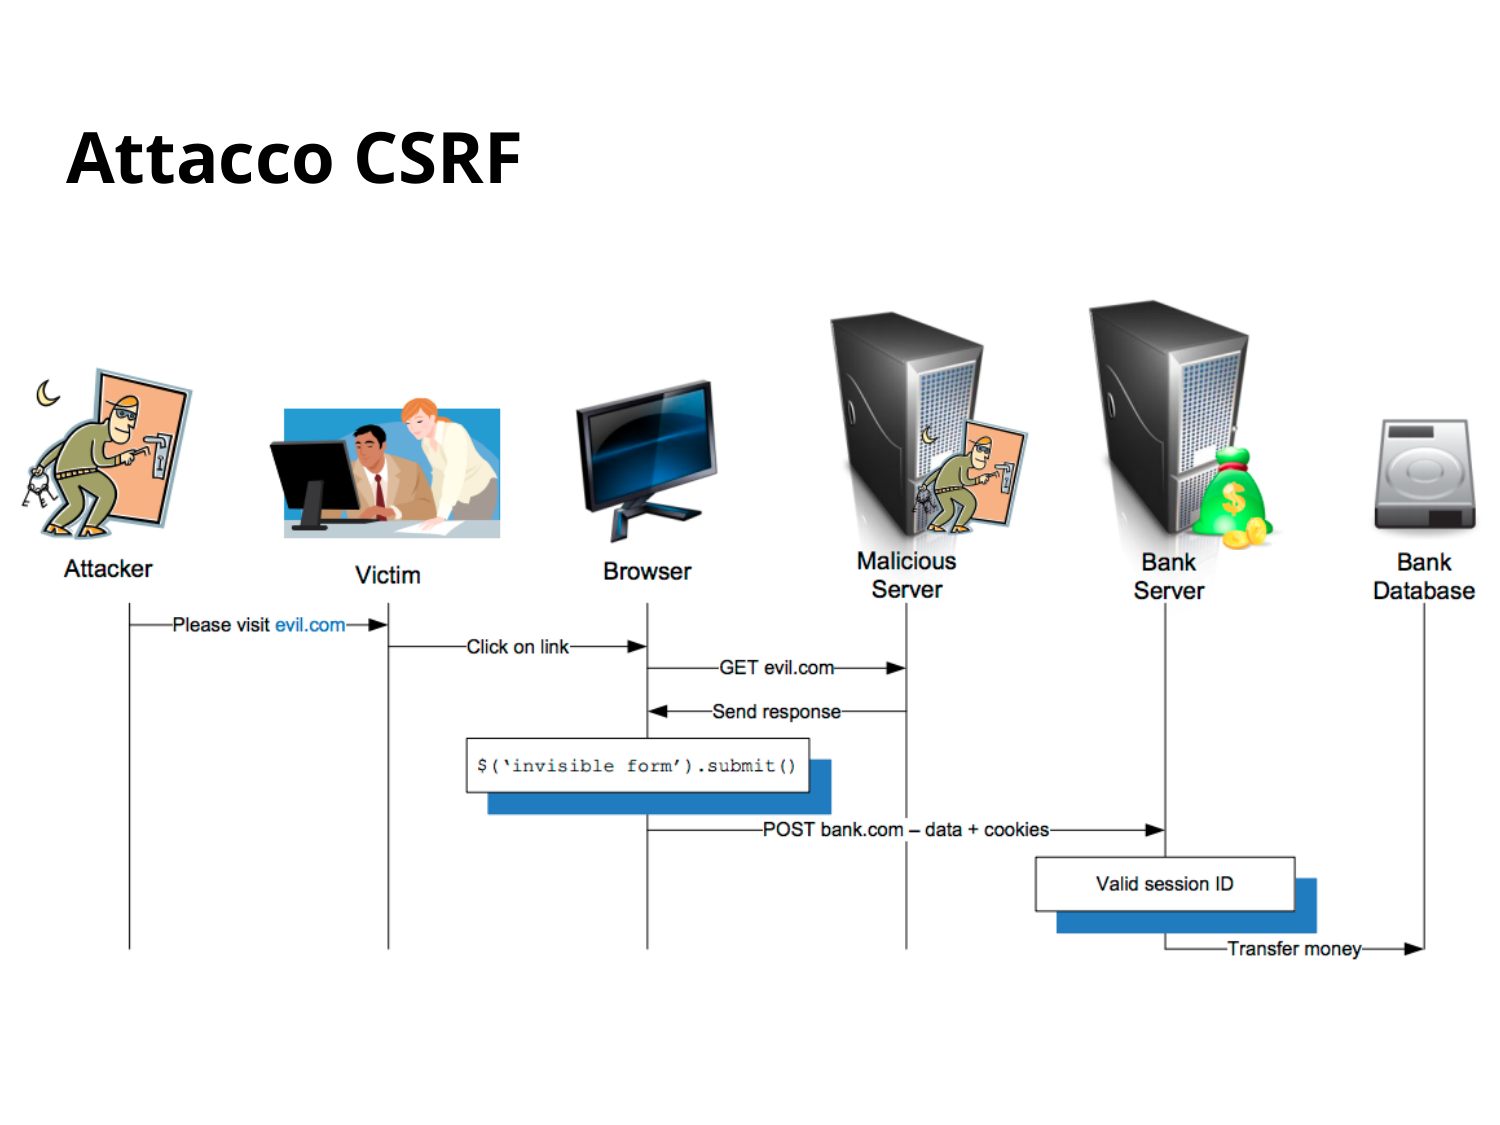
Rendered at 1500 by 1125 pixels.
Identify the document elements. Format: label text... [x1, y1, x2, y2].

title Attacco CSRF [51, 97, 1449, 223]
picture [6, 287, 1500, 984]
